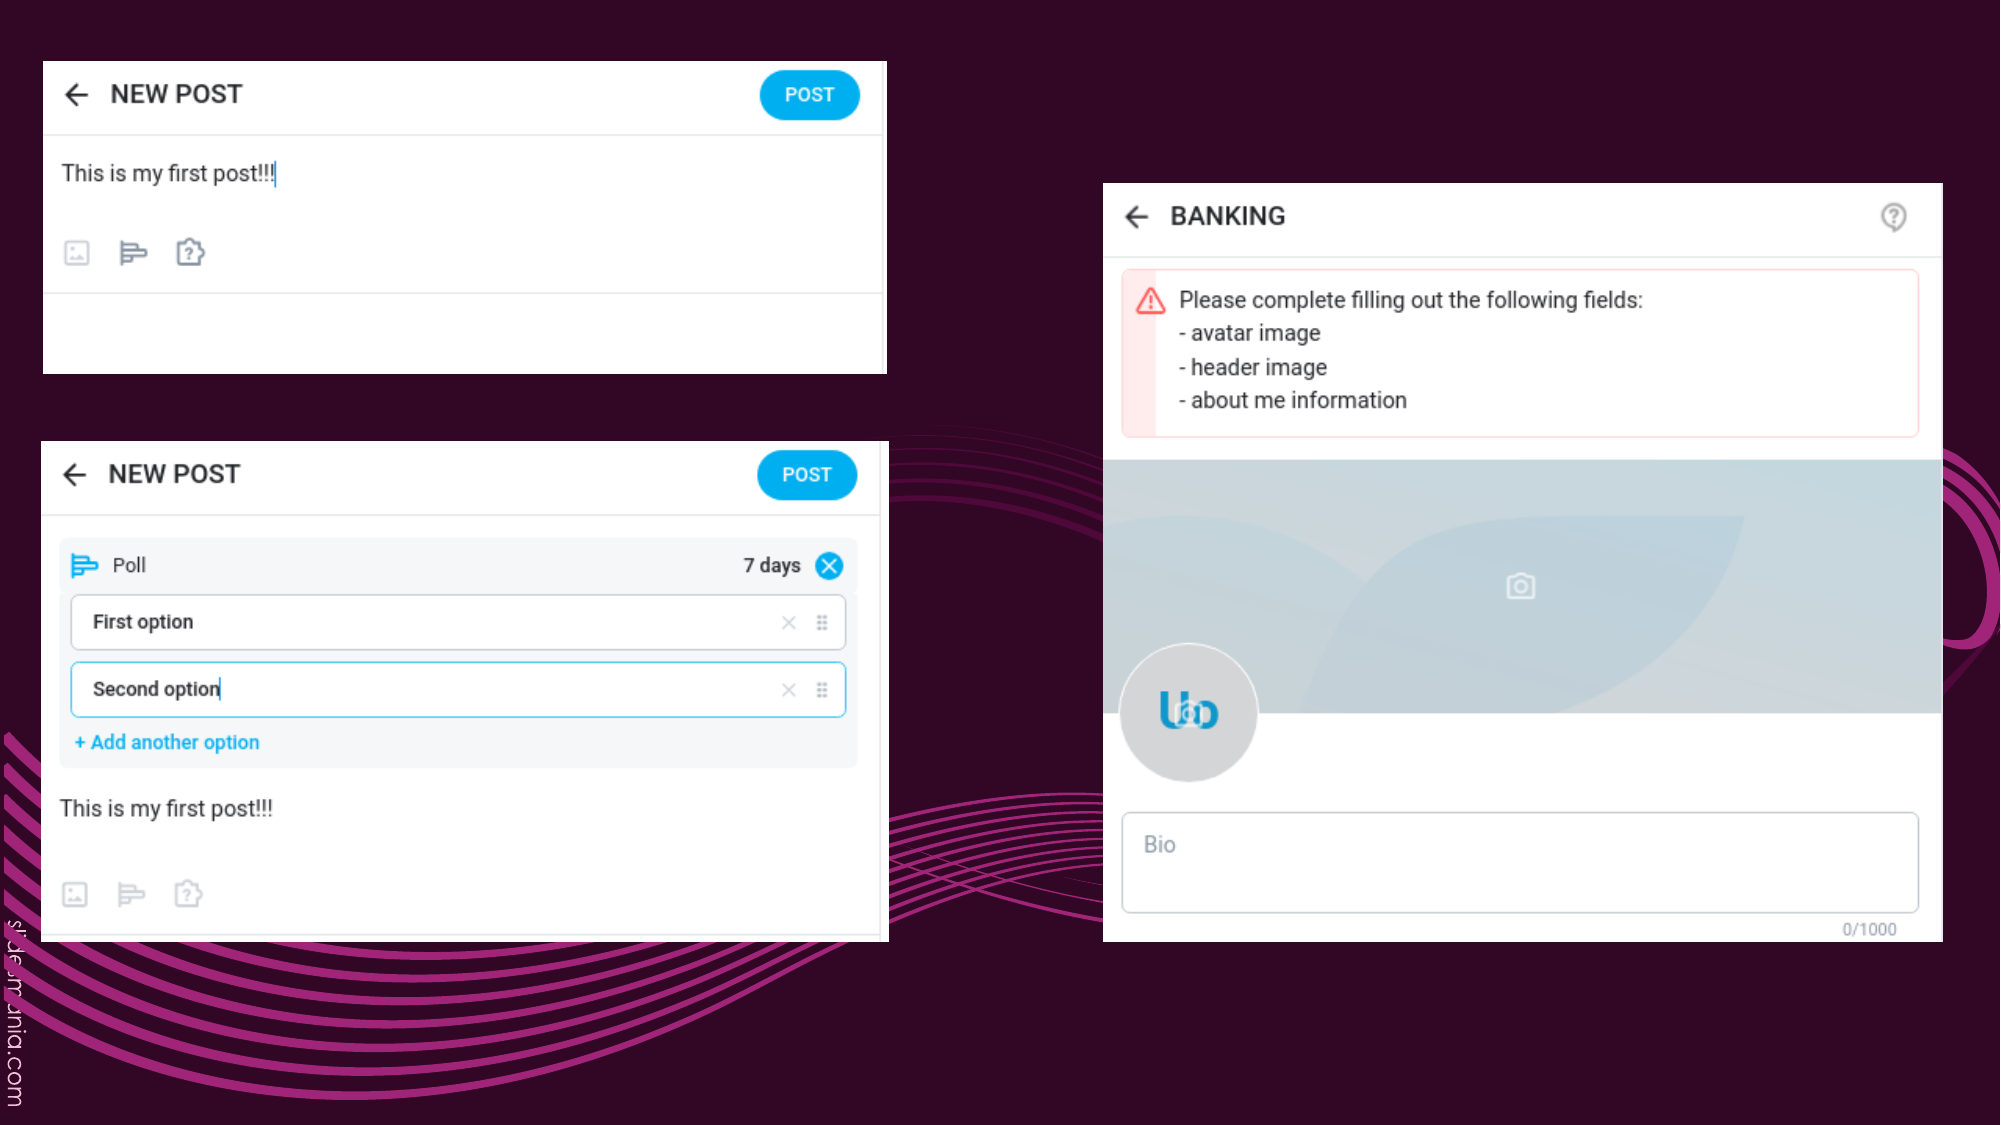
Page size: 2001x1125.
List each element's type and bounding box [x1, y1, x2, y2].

picture [43, 60, 887, 374]
picture [1103, 183, 1944, 942]
picture [41, 441, 889, 942]
